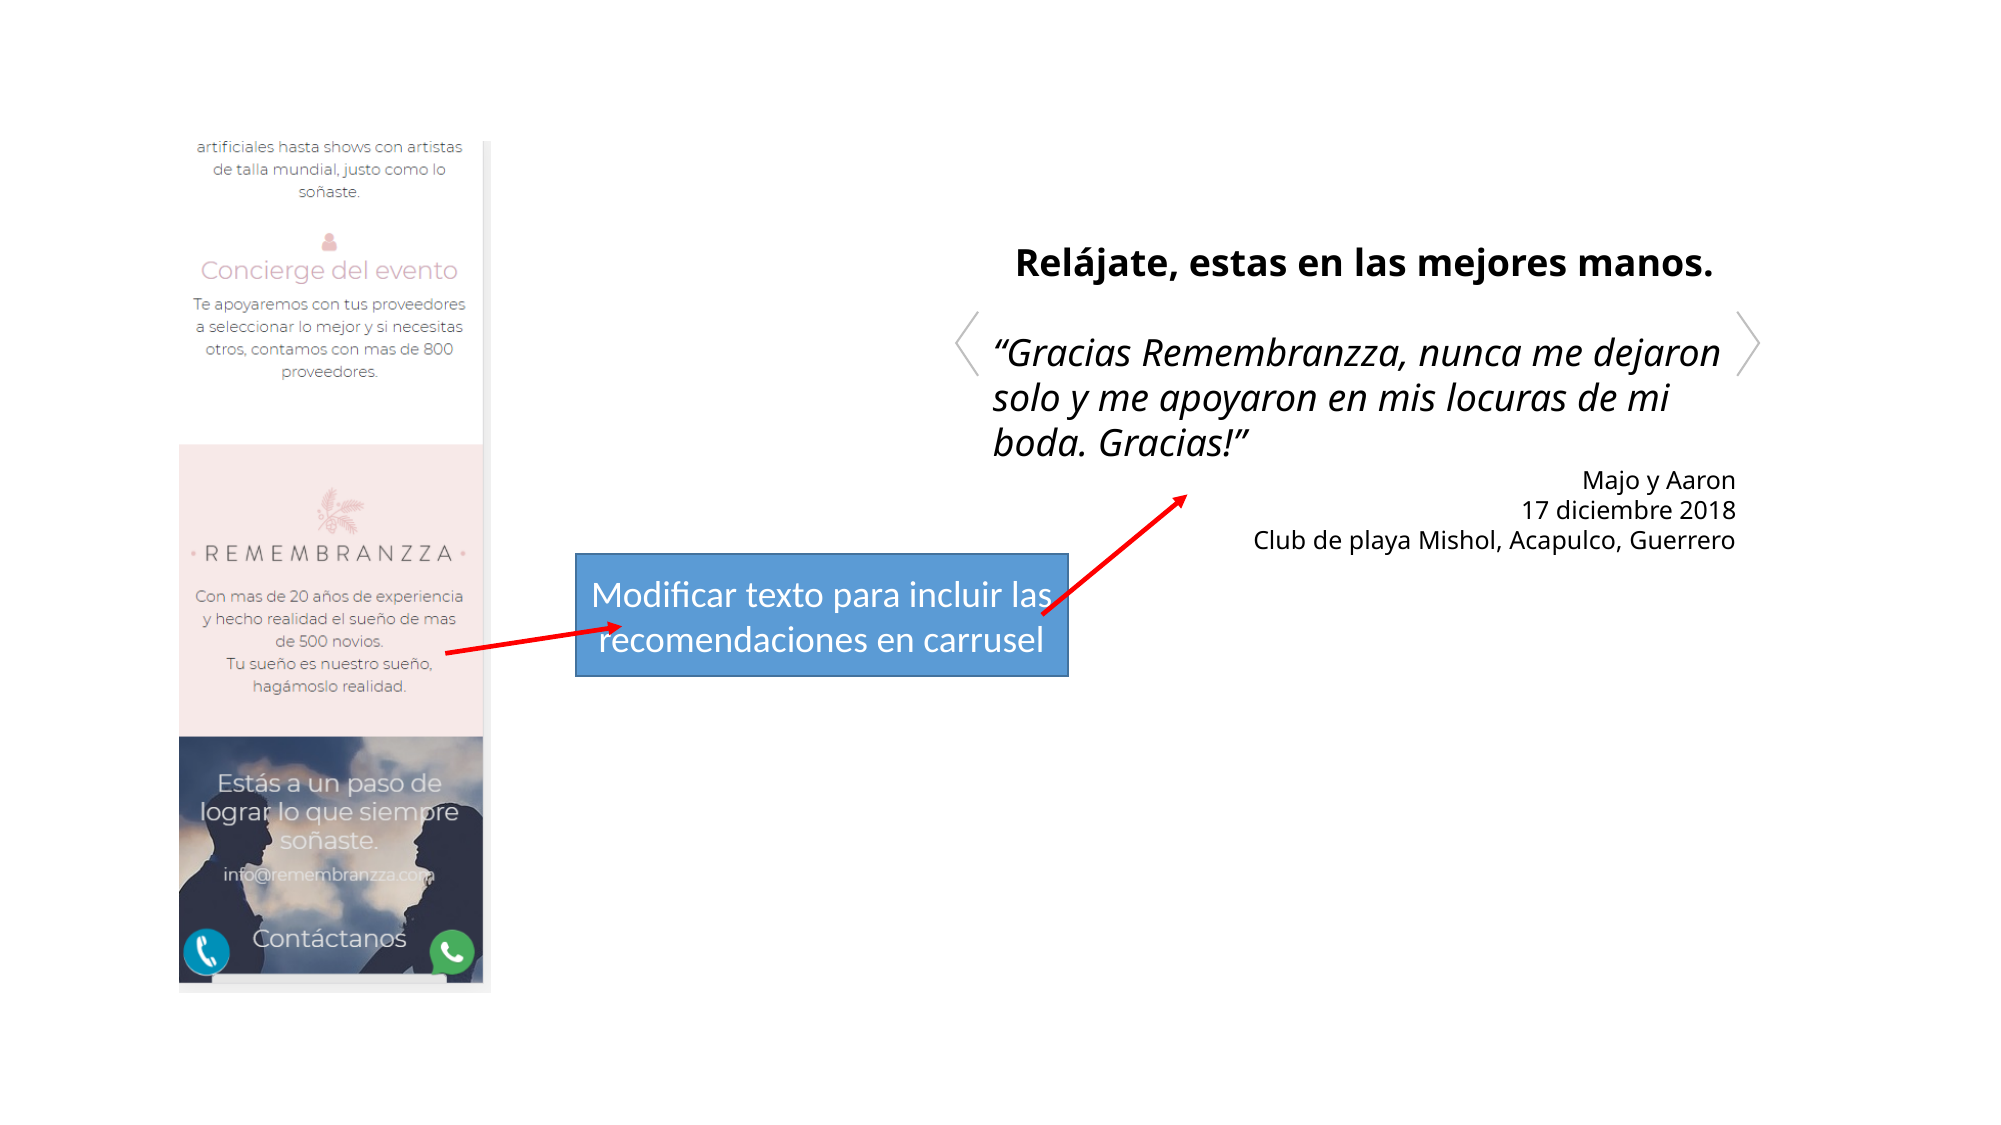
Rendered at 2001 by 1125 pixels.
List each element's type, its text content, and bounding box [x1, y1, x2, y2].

text_box Modificar texto para incluir las recomendaciones en carrusel [575, 553, 1069, 677]
picture [178, 141, 491, 994]
text_box [1736, 311, 1761, 377]
text_box [954, 311, 979, 377]
text_box Relájate, estas en las mejores manos. “Gracias Remembranzza, nunca me dejaron solo y me apoyaron en mis locuras de mi boda. Gracias!” Majo y Aaron 17 diciembre 2018 Club de playa Mishol, Acapulco, Guerrero [978, 231, 1752, 562]
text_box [445, 626, 623, 654]
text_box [1041, 494, 1188, 615]
